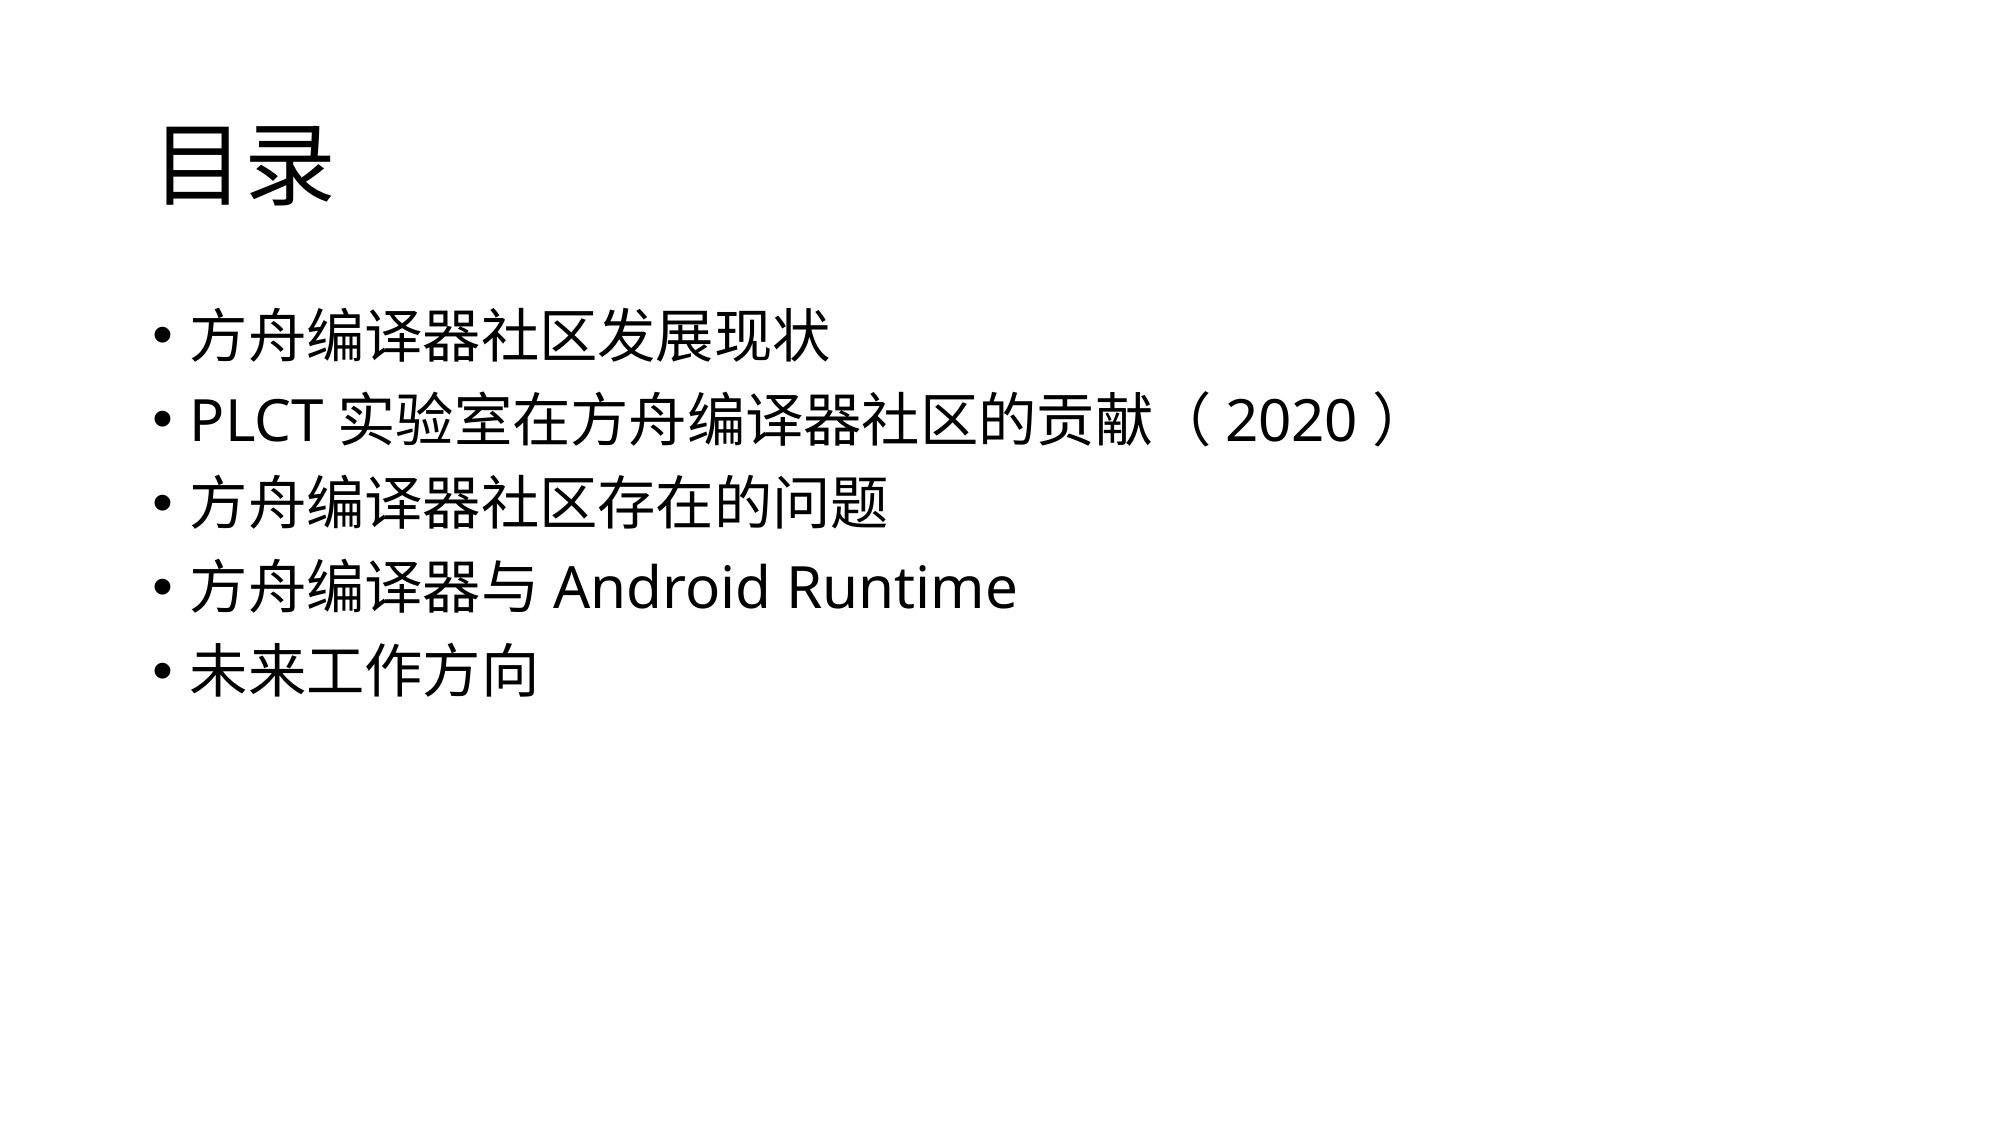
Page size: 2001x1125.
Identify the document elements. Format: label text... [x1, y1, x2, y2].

title 目录 [137, 59, 1863, 278]
list 方舟编译器社区发展现状 PLCT实验室在方舟编译器社区的贡献（2020） 方舟编译器社区存在的问题 方舟编译器与Android Runtime 未来工作方向 [137, 299, 1863, 1014]
